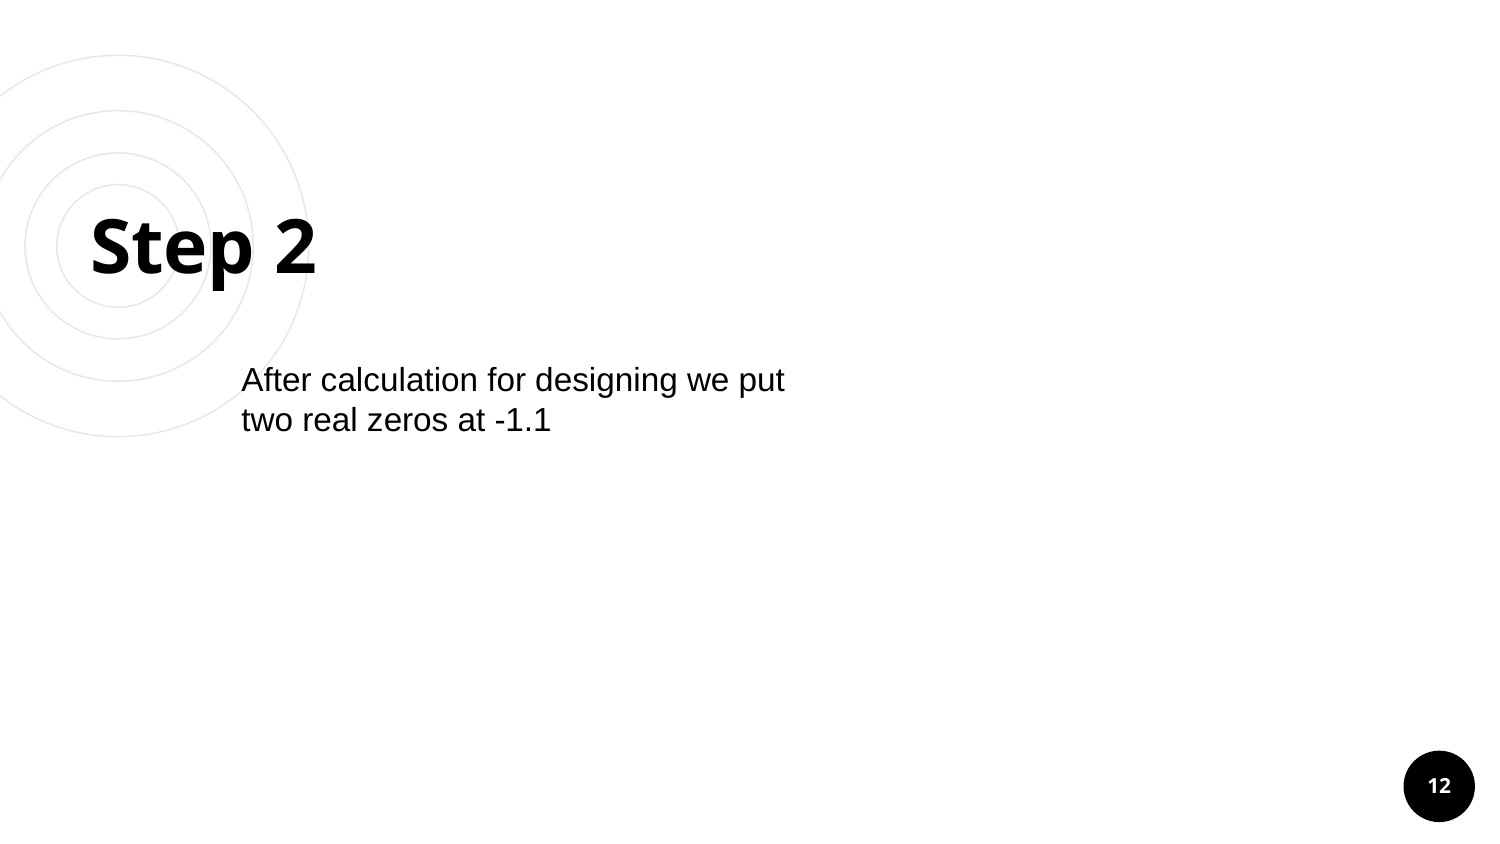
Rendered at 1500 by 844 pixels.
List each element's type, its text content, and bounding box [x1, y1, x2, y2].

text_box After calculation for designing we put two real zeros at -1.1 [226, 350, 824, 481]
slide_number 12 [1403, 750, 1475, 823]
title Step 2 [75, 191, 379, 304]
